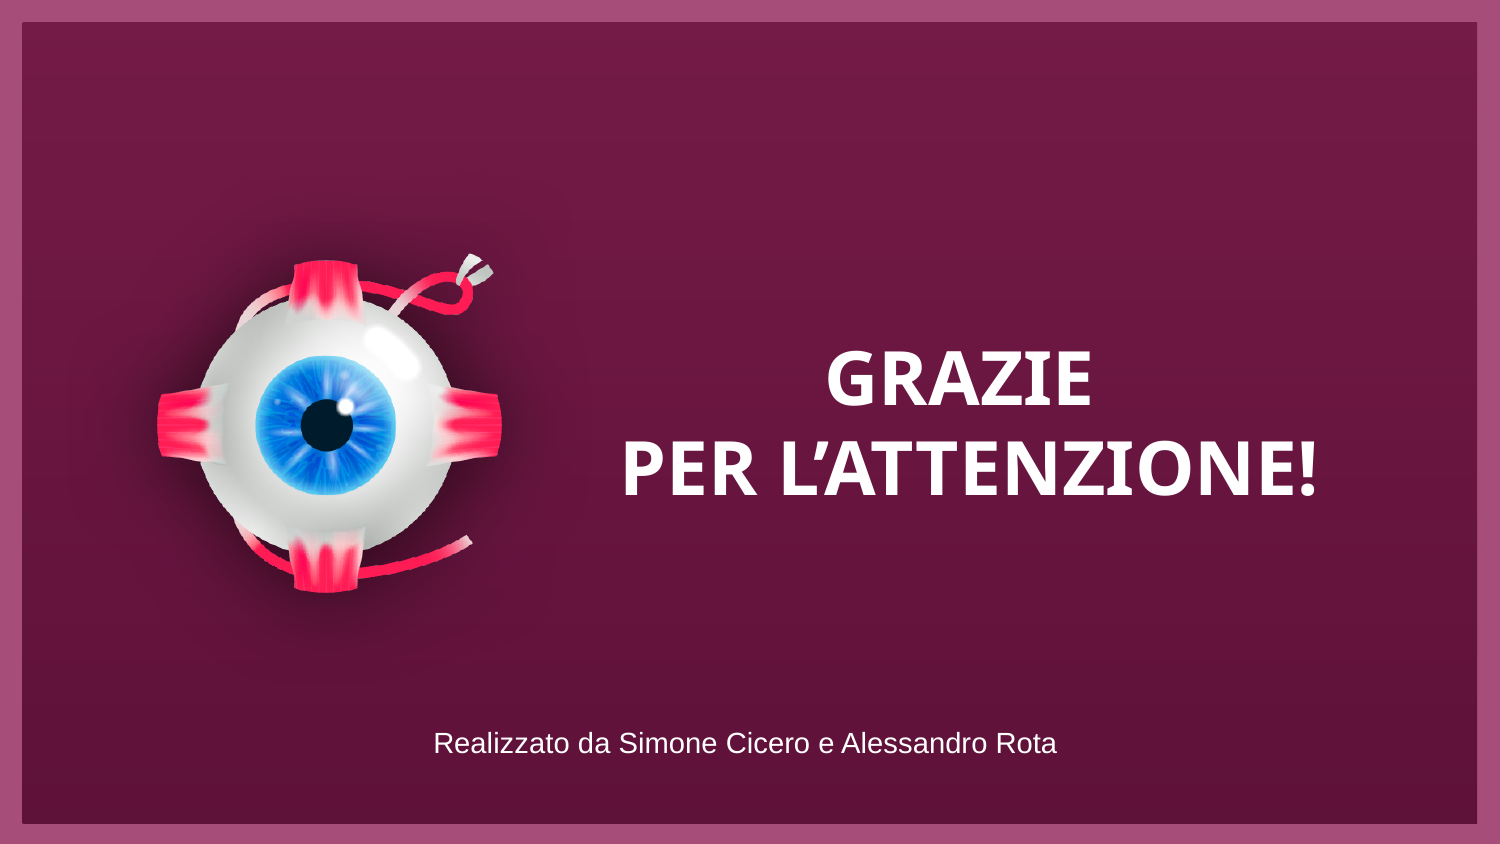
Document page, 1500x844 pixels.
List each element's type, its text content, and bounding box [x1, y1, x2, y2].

picture [116, 227, 536, 616]
text_box Realizzato da Simone Cicero e Alessandro Rota [418, 716, 1082, 767]
text_box GRAZIE PER L’ATTENZIONE! [604, 323, 1335, 519]
